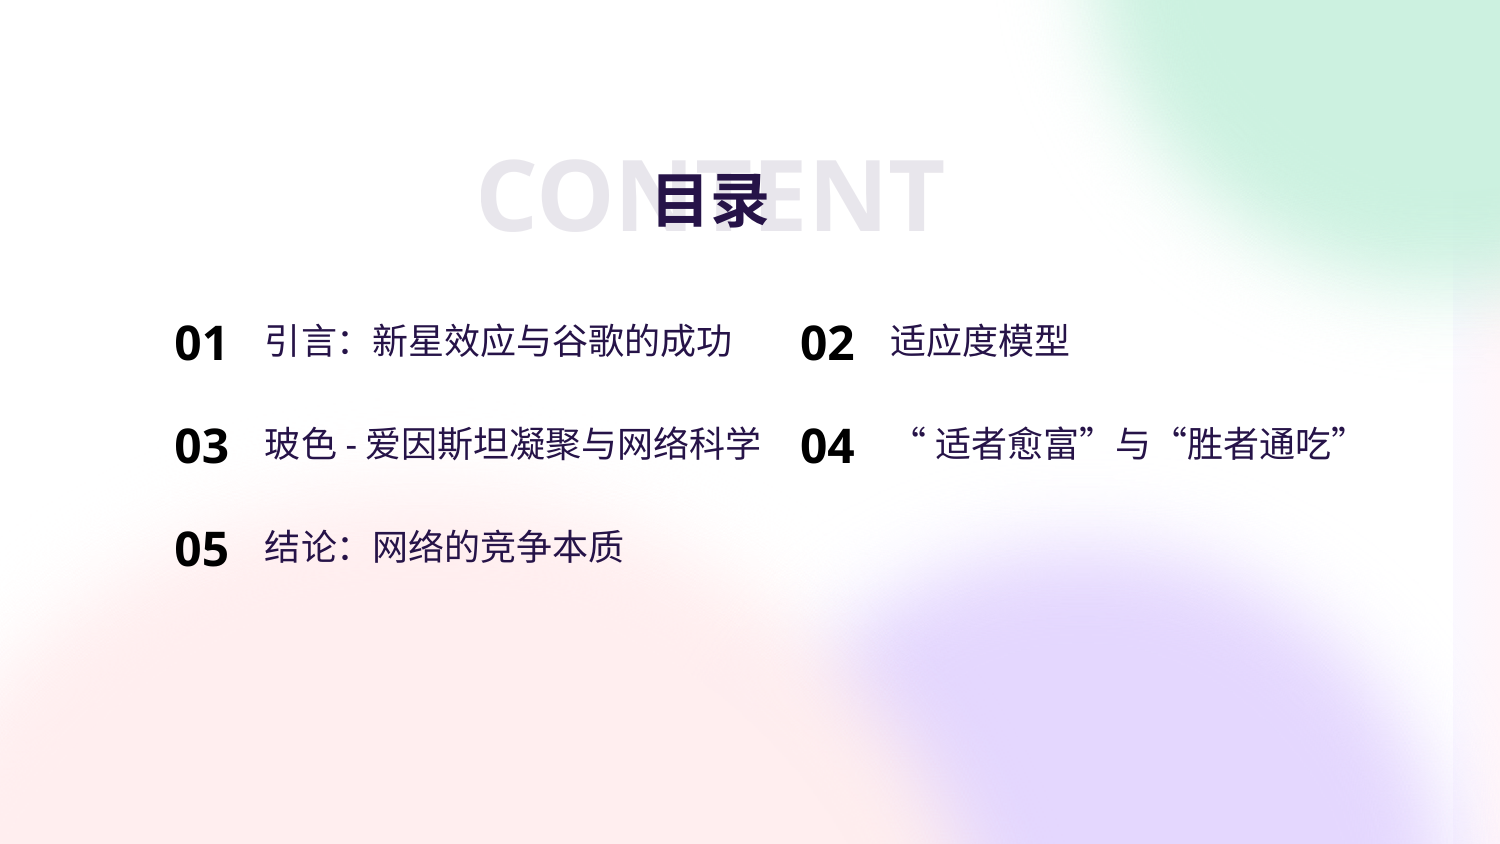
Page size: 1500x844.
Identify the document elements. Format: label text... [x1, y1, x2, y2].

text_box 引言：新星效应与谷歌的成功 [276, 296, 781, 378]
text_box 玻色-爱因斯坦凝聚与网络科学 [276, 400, 781, 481]
picture [0, 0, 1500, 844]
text_box CONTENT [356, 101, 1065, 267]
text_box 03 [158, 392, 276, 489]
text_box 04 [784, 392, 902, 489]
text_box 目录 [573, 137, 849, 250]
text_box 02 [784, 289, 902, 386]
text_box 适应度模型 [902, 296, 1407, 378]
text_box 05 [158, 495, 276, 592]
text_box “适者愈富”与“胜者通吃” [902, 400, 1407, 481]
text_box 01 [158, 289, 276, 386]
text_box 结论：网络的竞争本质 [276, 503, 781, 584]
